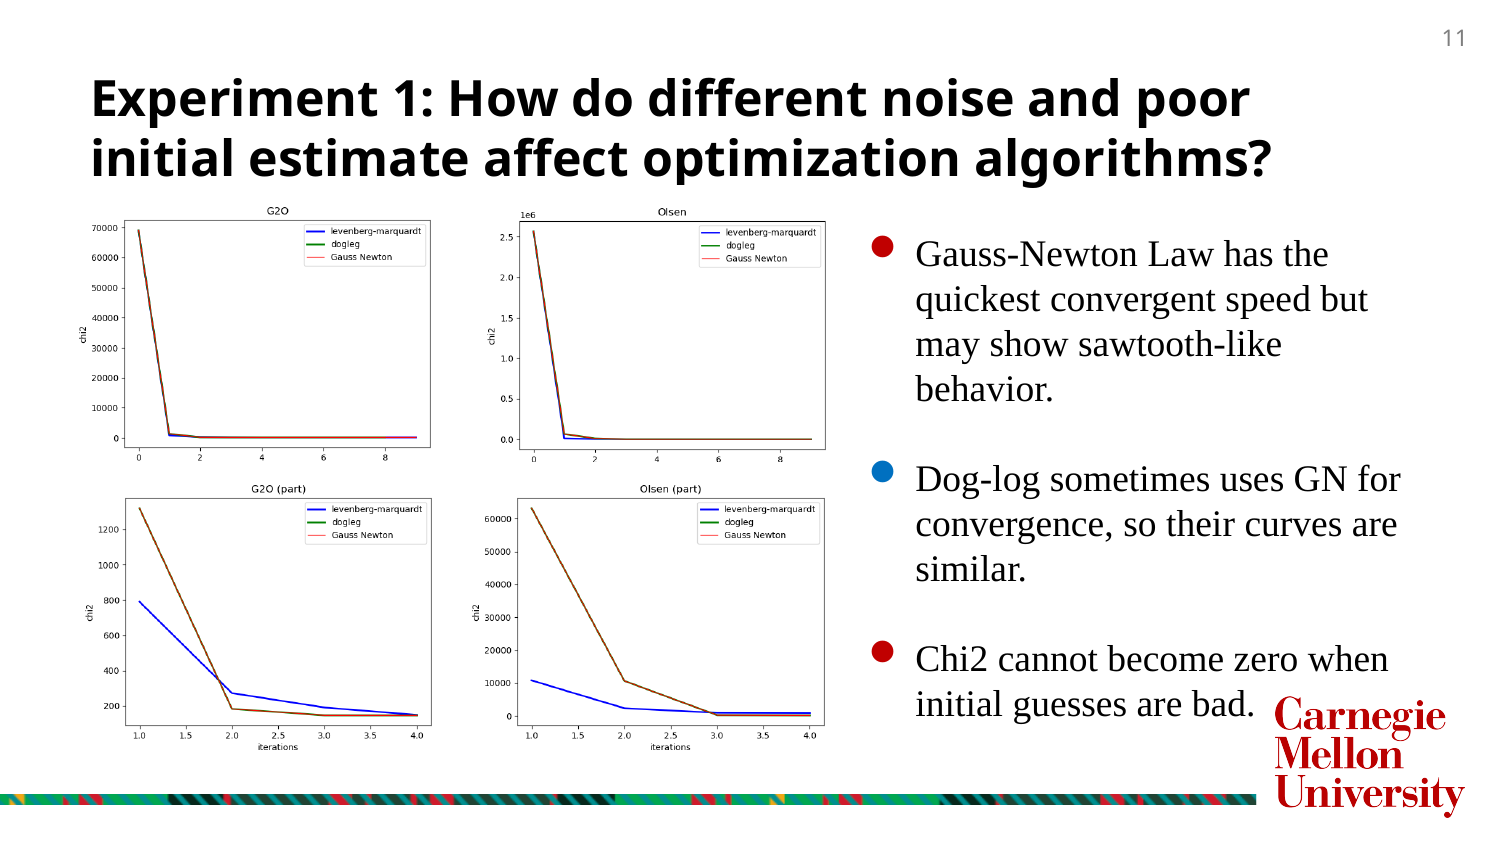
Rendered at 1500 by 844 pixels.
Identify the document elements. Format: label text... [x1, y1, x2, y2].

text_box Gauss-Newton Law has the quickest convergent speed but may show sawtooth-like behavior. Dog-log sometimes uses GN for convergence, so their curves are similar. Chi2 cannot become zero when initial guesses are bad. [816, 221, 1440, 785]
picture [1275, 696, 1465, 818]
picture [74, 184, 864, 758]
picture [0, 794, 1257, 805]
title Experiment 1: How do different noise and poor initial estimate affect optimization algorithms? [75, 59, 1425, 160]
